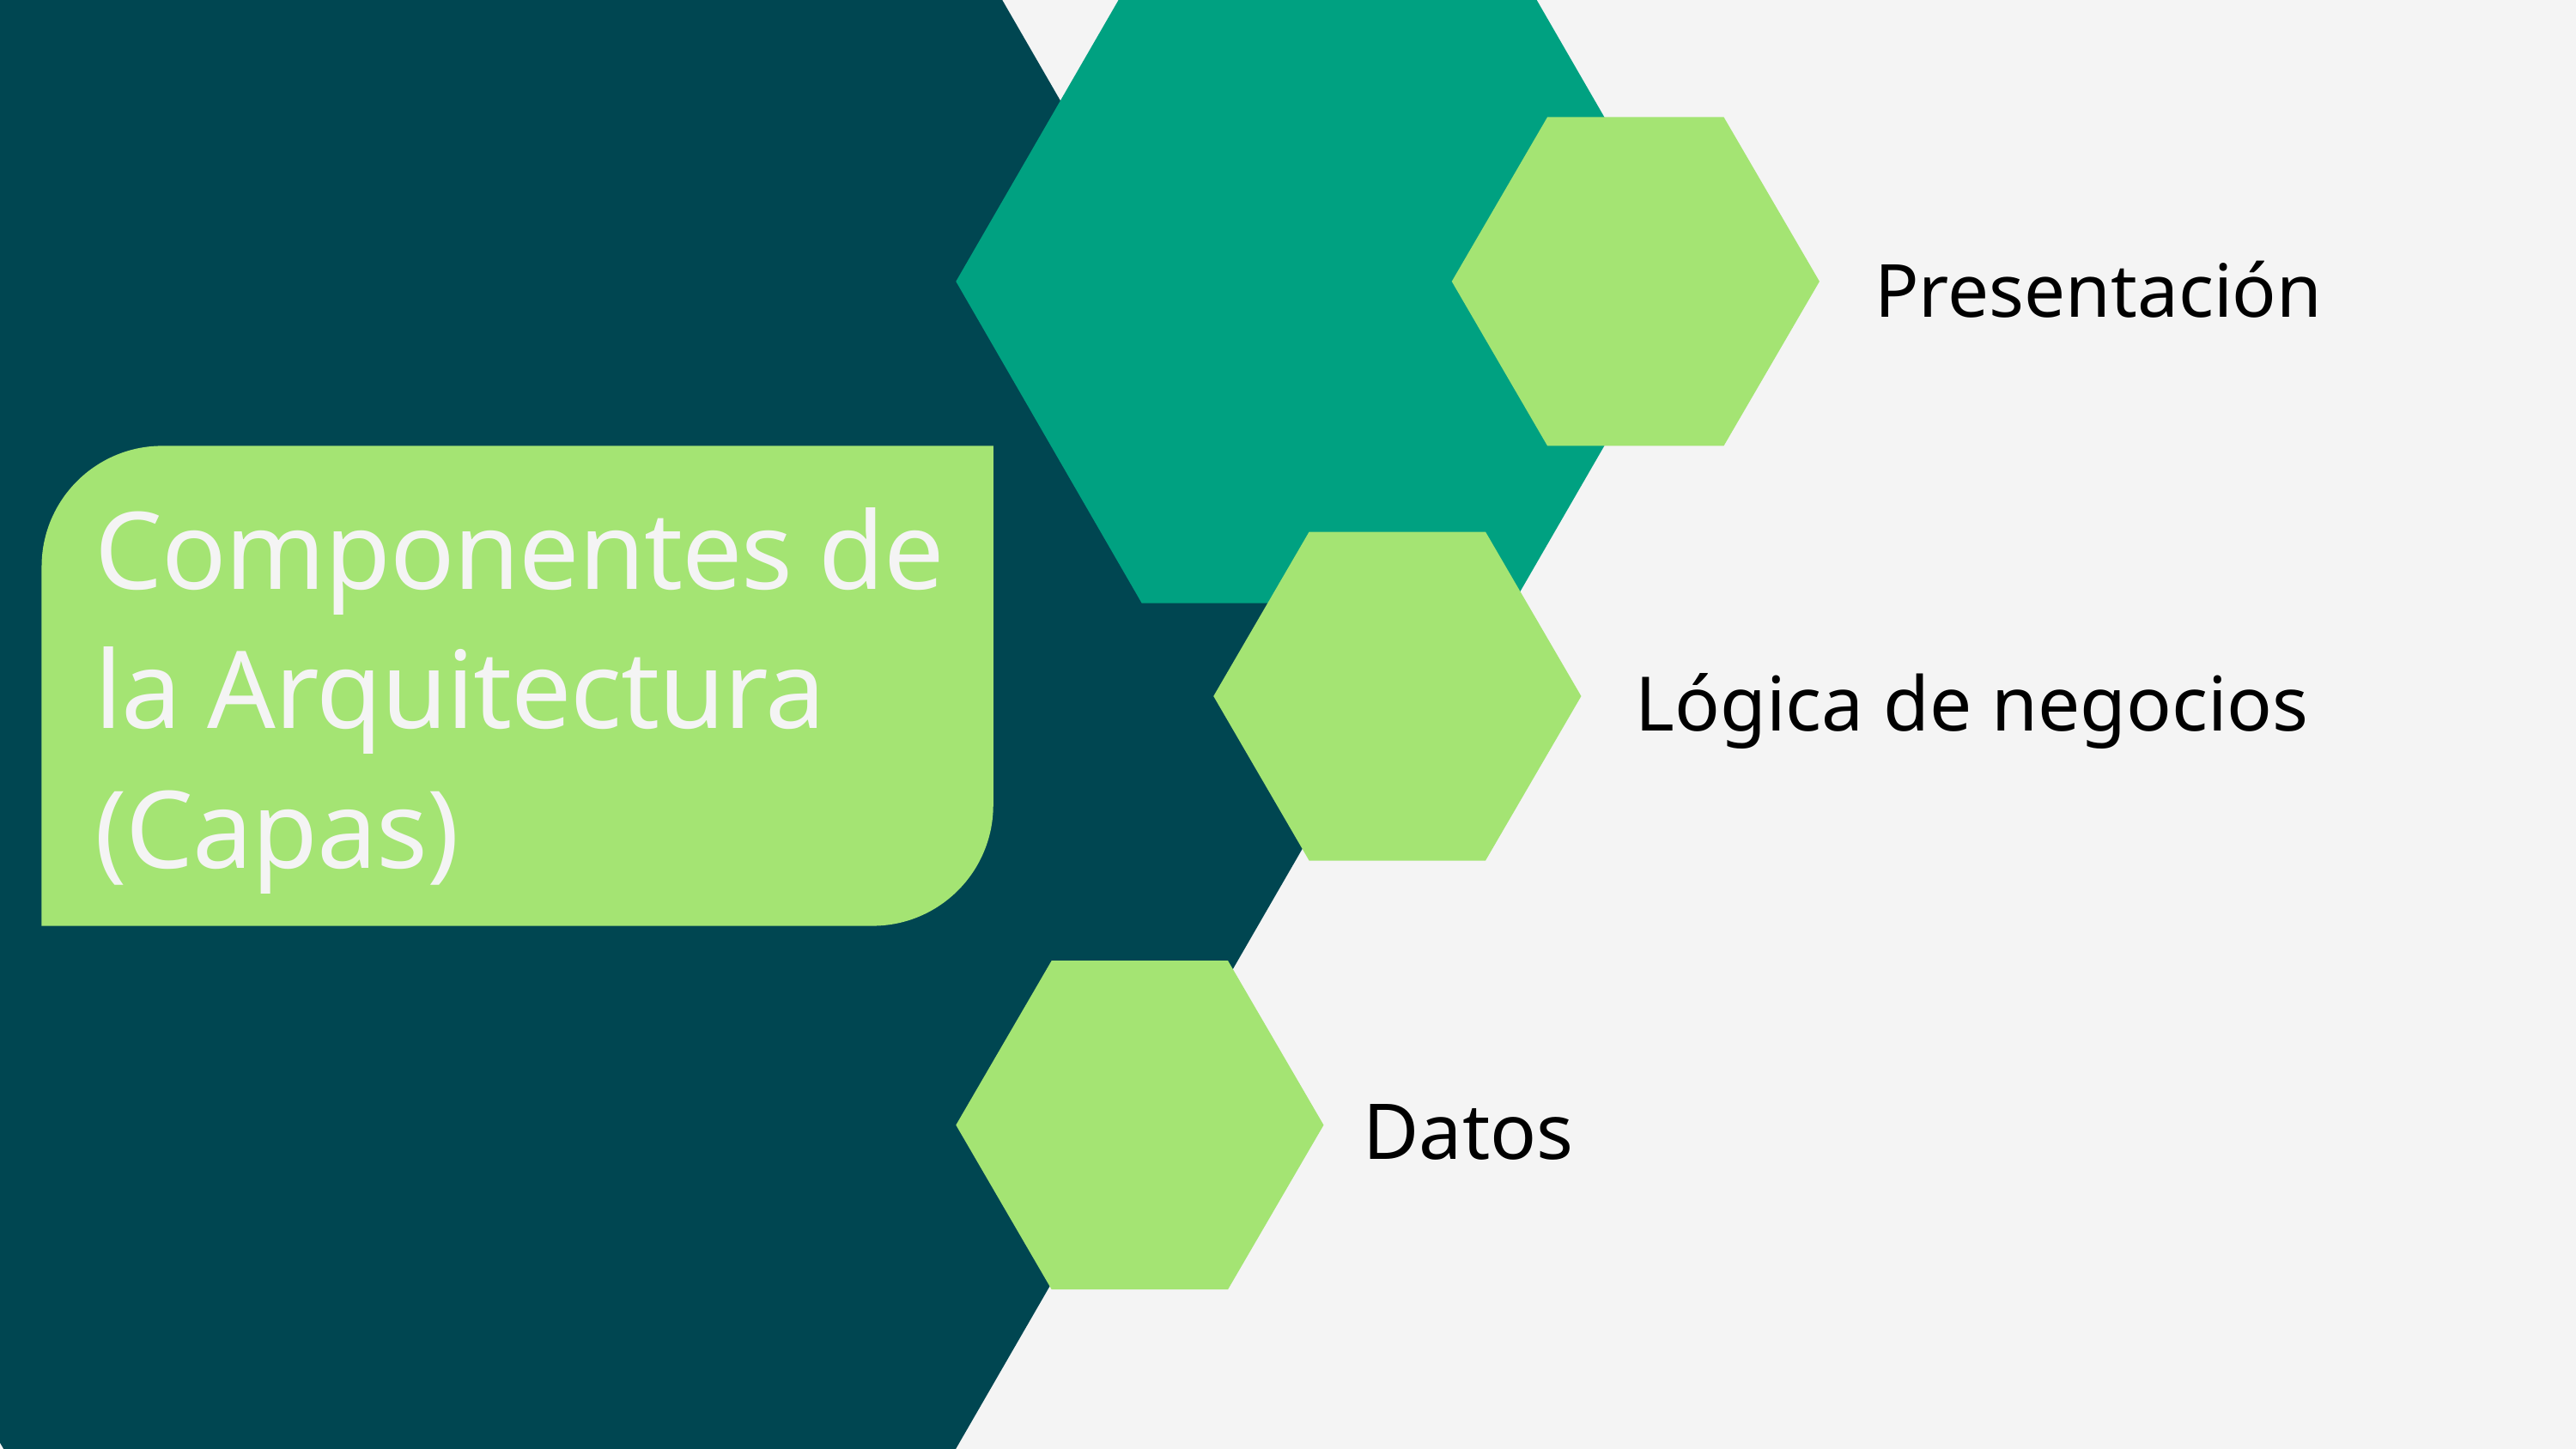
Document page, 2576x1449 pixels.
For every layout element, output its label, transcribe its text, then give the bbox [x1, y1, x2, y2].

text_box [956, 960, 1324, 1290]
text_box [1212, 531, 1582, 861]
text_box Datos [1402, 1067, 1996, 1175]
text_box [0, 0, 1398, 1449]
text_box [1451, 117, 1820, 446]
text_box Presentación [1874, 228, 2508, 332]
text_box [276, 209, 758, 1162]
text_box Lógica de negocios [1635, 640, 2342, 746]
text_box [955, 0, 1700, 603]
